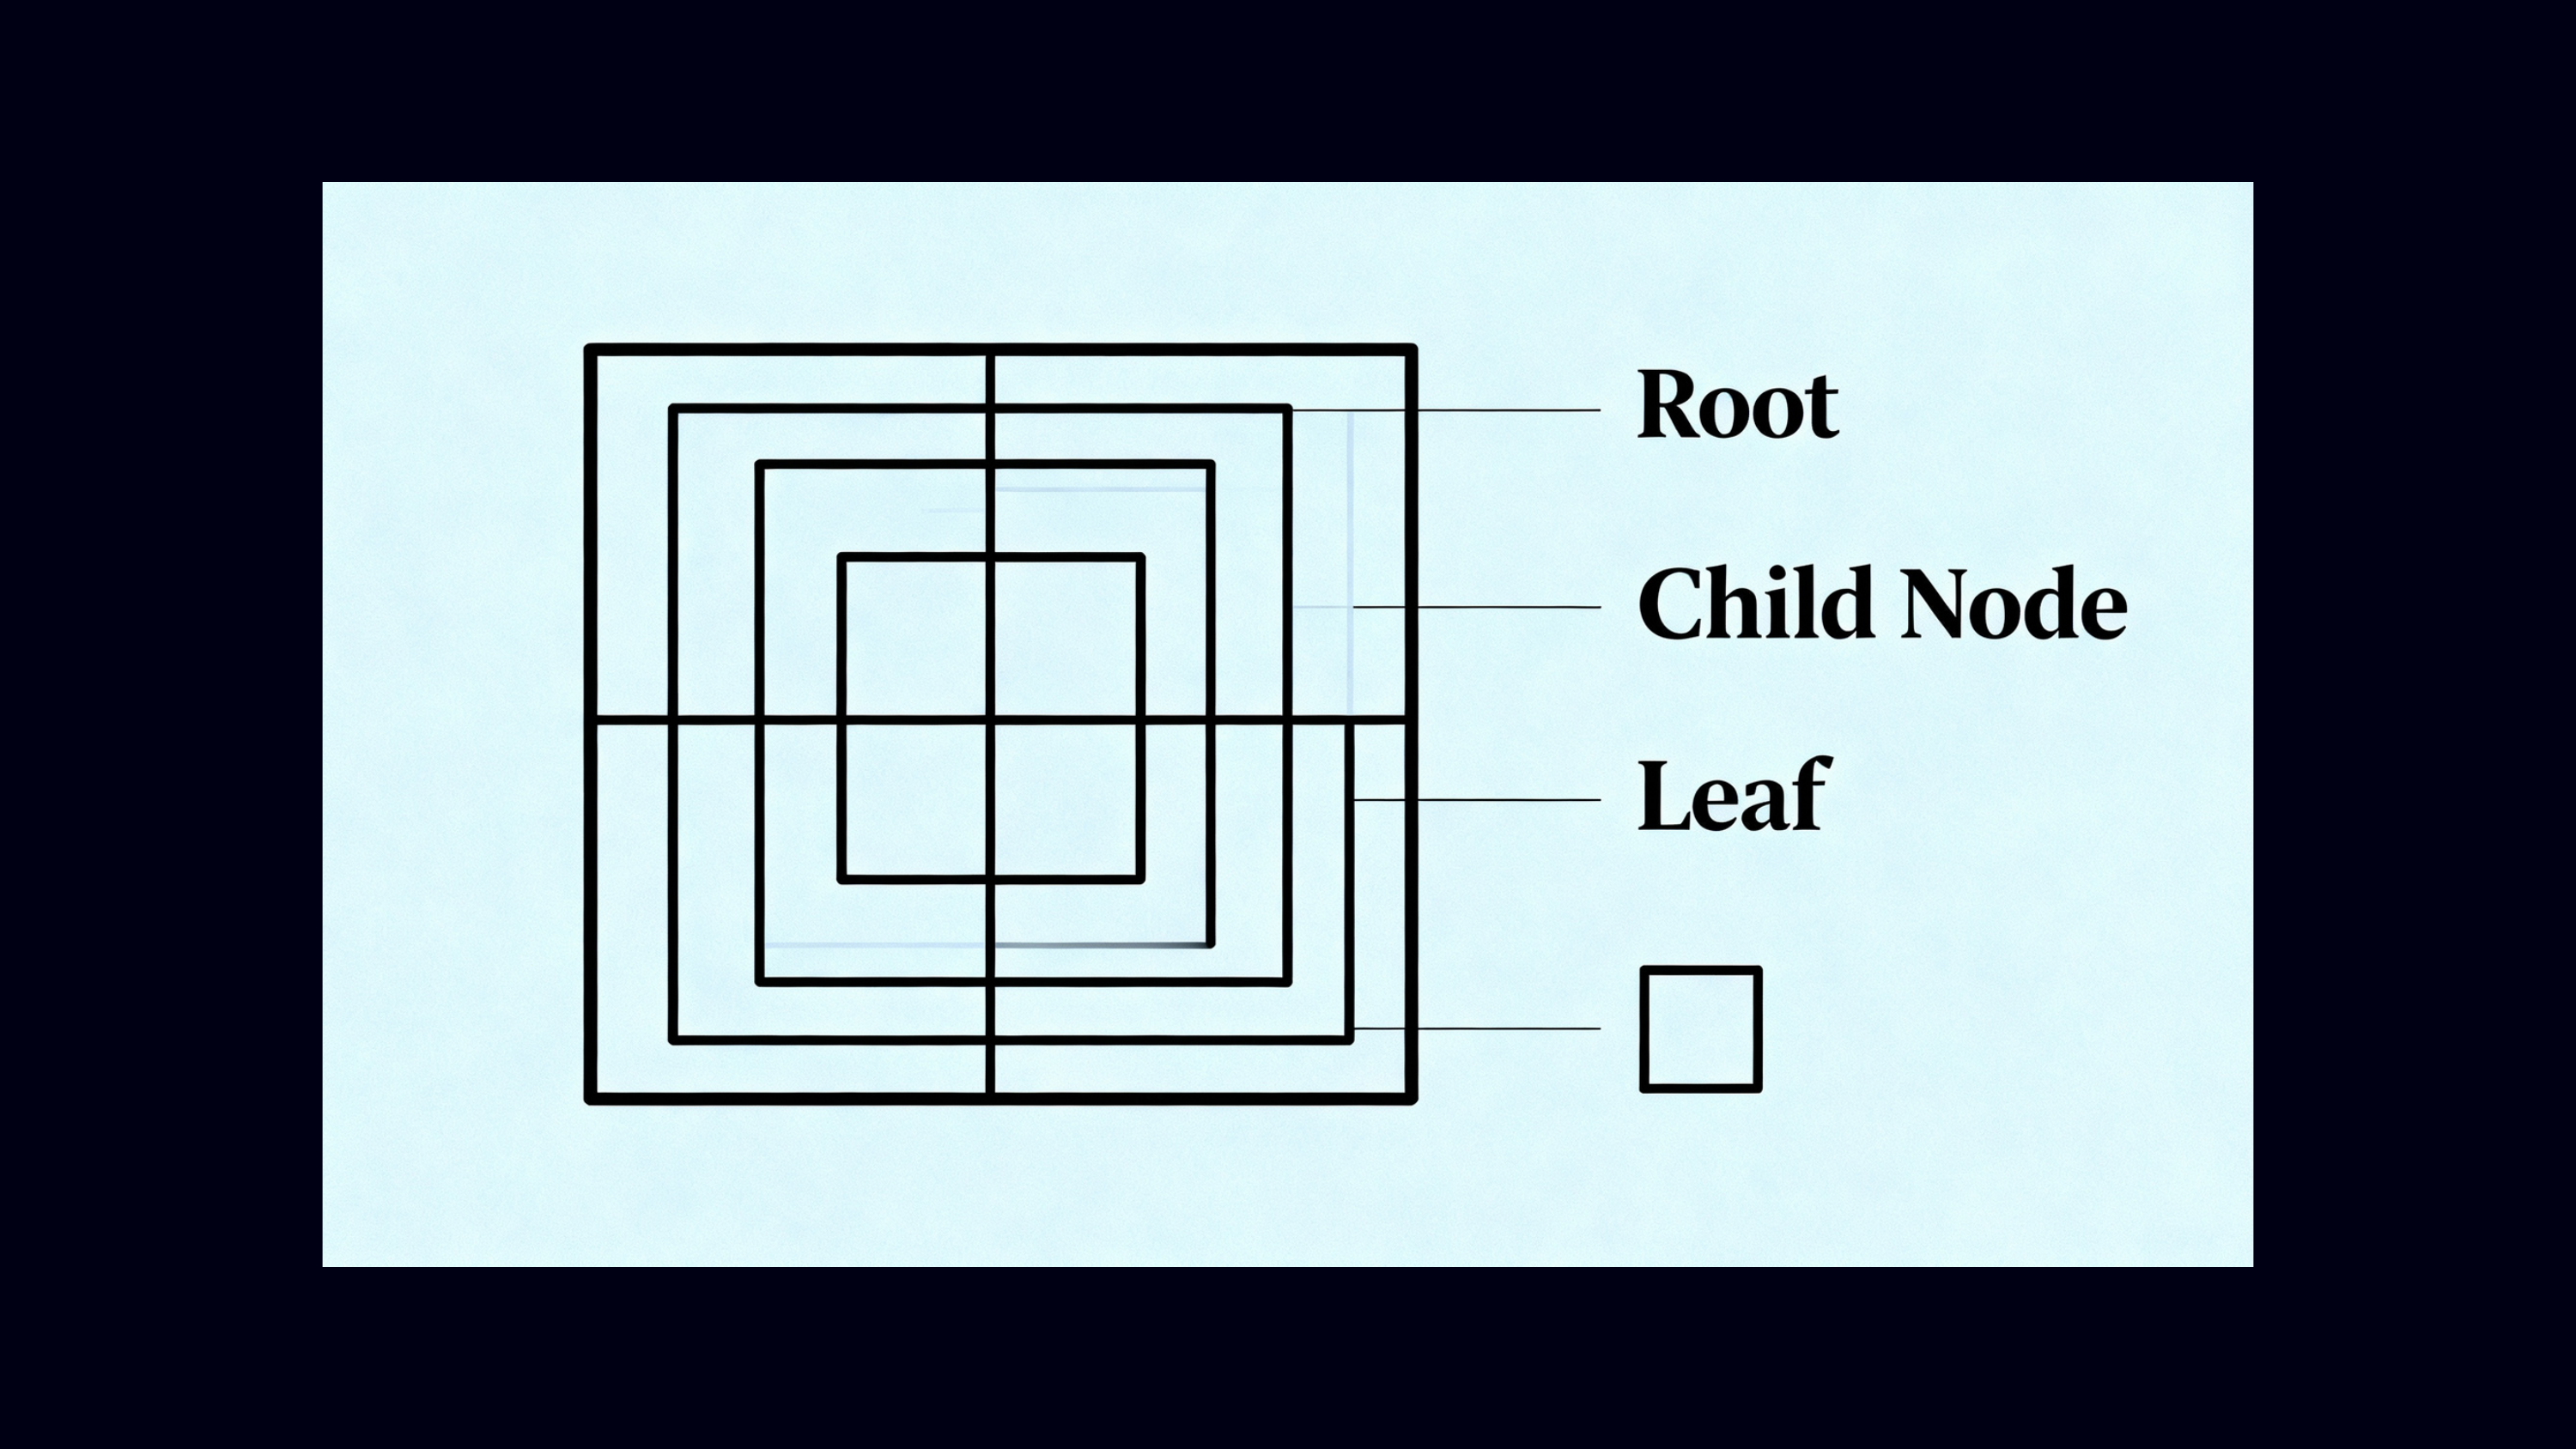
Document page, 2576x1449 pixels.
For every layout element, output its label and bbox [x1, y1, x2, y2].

text_box [322, 182, 2254, 1267]
